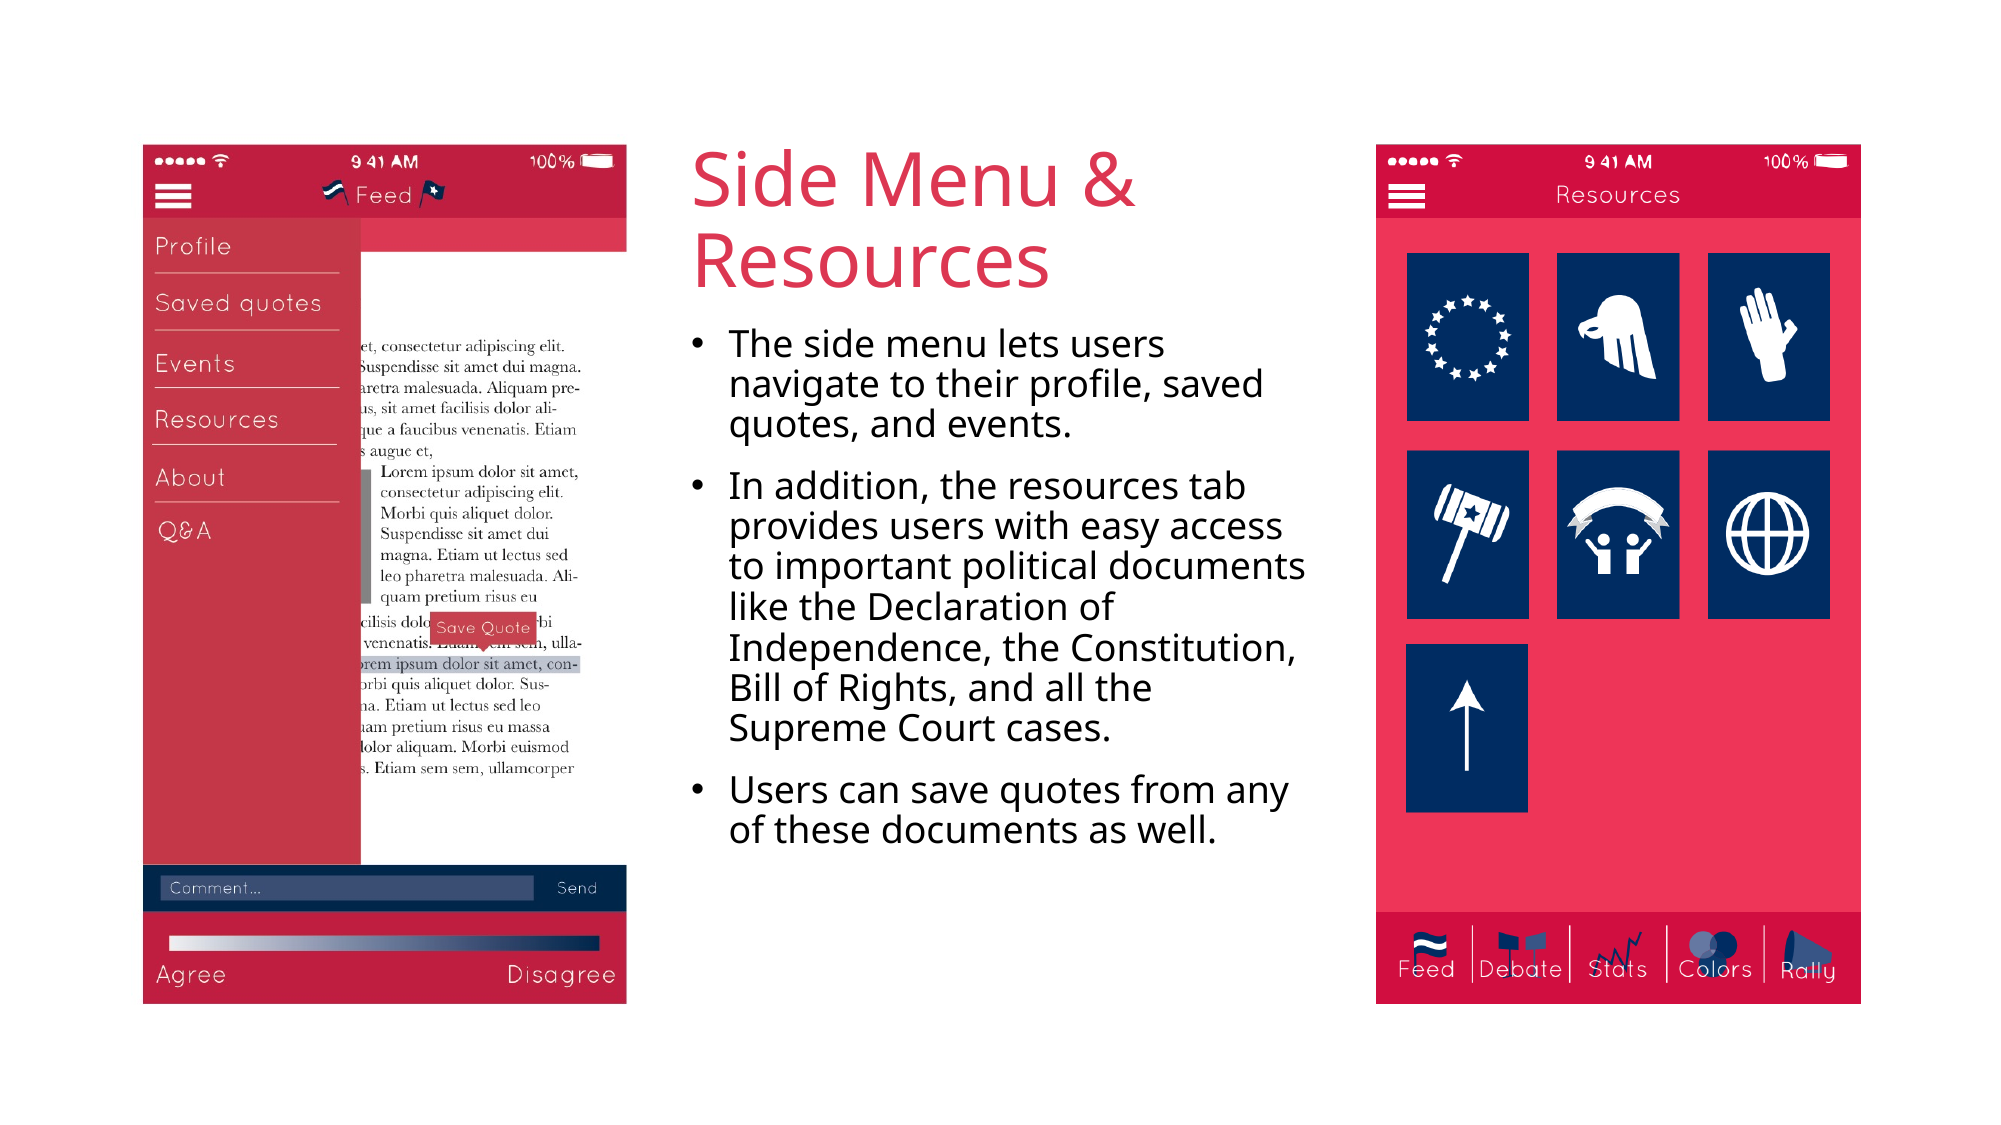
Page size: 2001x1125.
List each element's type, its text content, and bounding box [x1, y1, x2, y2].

list Side Menu & Resources The side menu lets users navigate to their profile, saved quotes, and events. In addition, the resources tab provides users with easy access to important political documents like the Declaration of Independence, the Constitution, Bill of Rights, and all the Supreme Court cases. Users can save quotes from any of these documents as well. [676, 134, 1326, 1014]
picture [1365, 134, 1871, 1014]
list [131, 134, 636, 1014]
